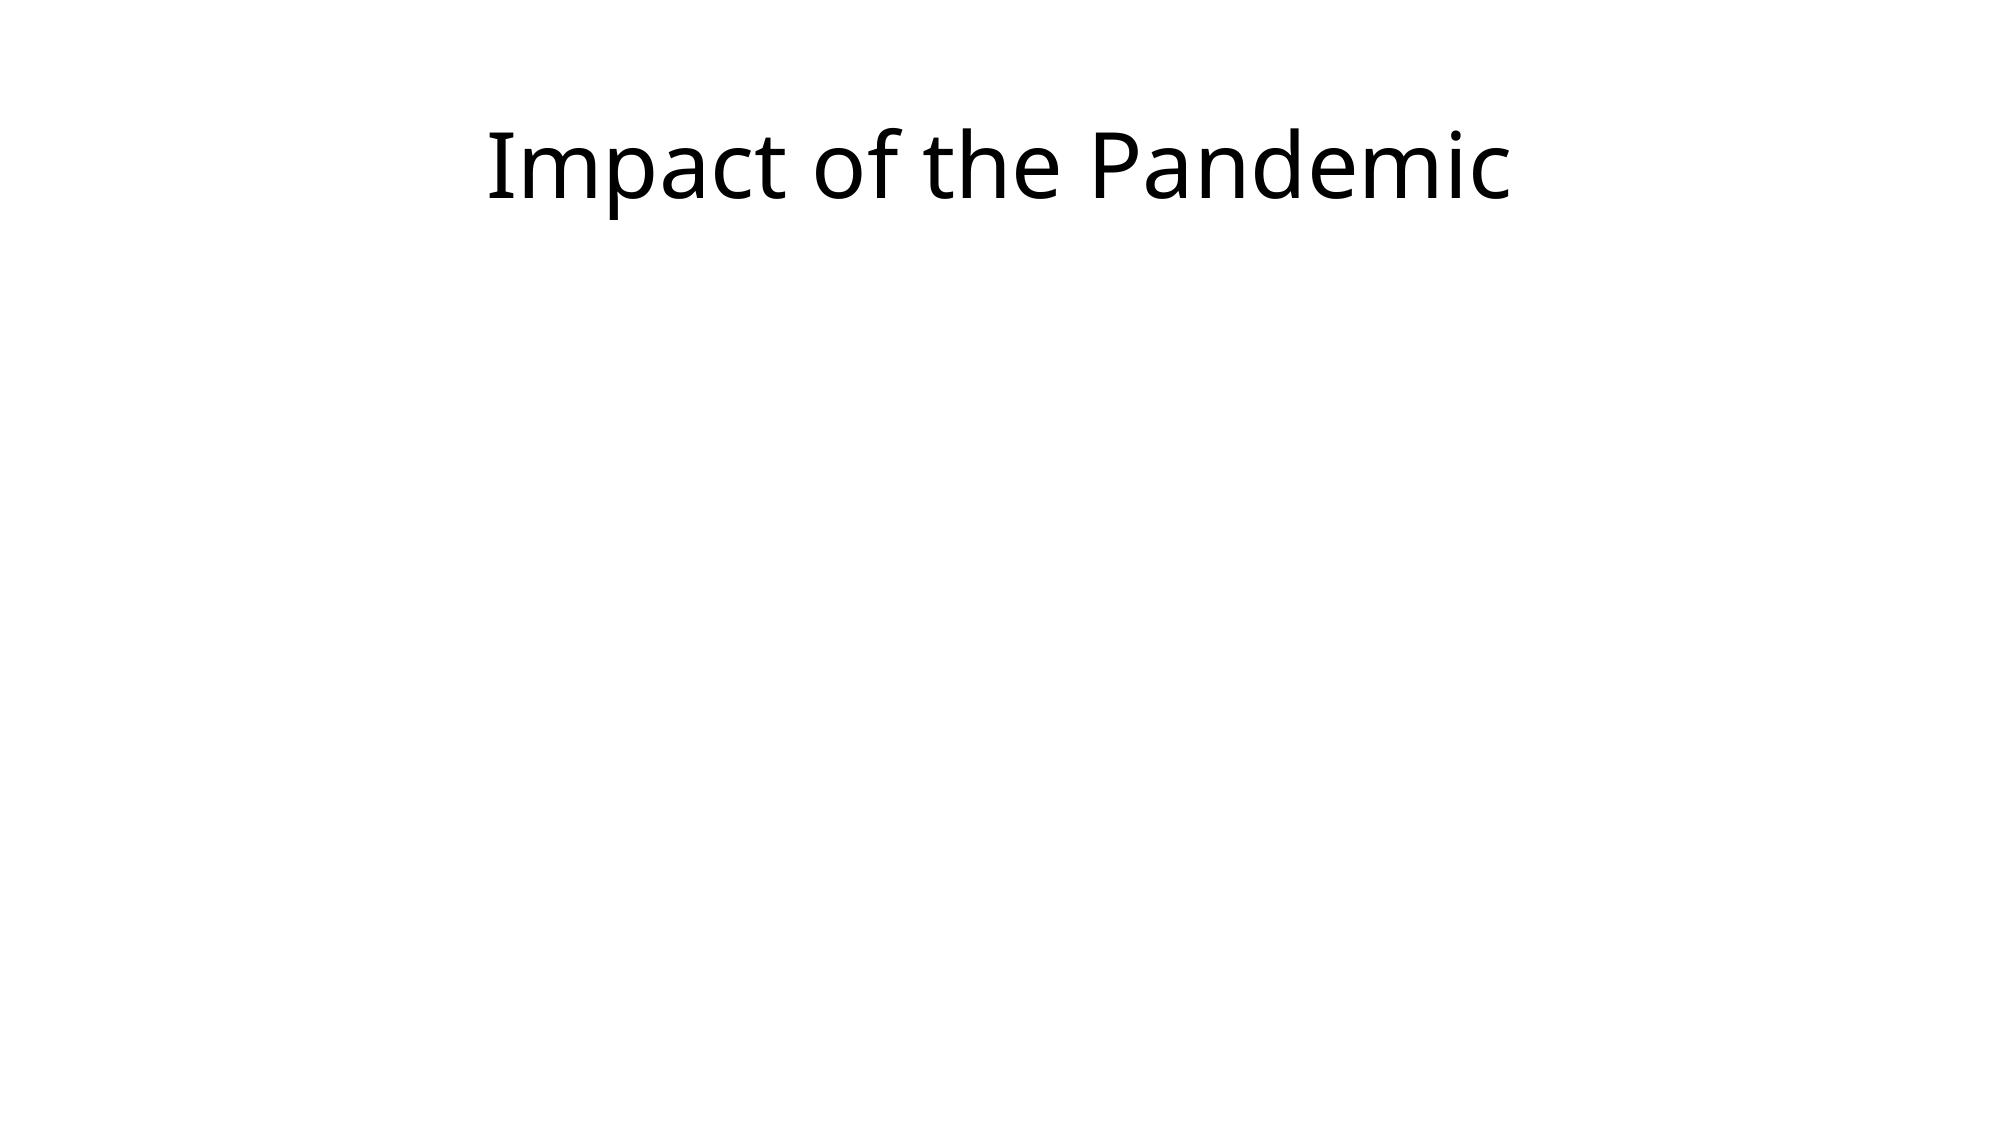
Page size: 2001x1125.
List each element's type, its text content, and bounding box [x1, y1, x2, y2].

title Impact of the Pandemic [137, 59, 1863, 278]
